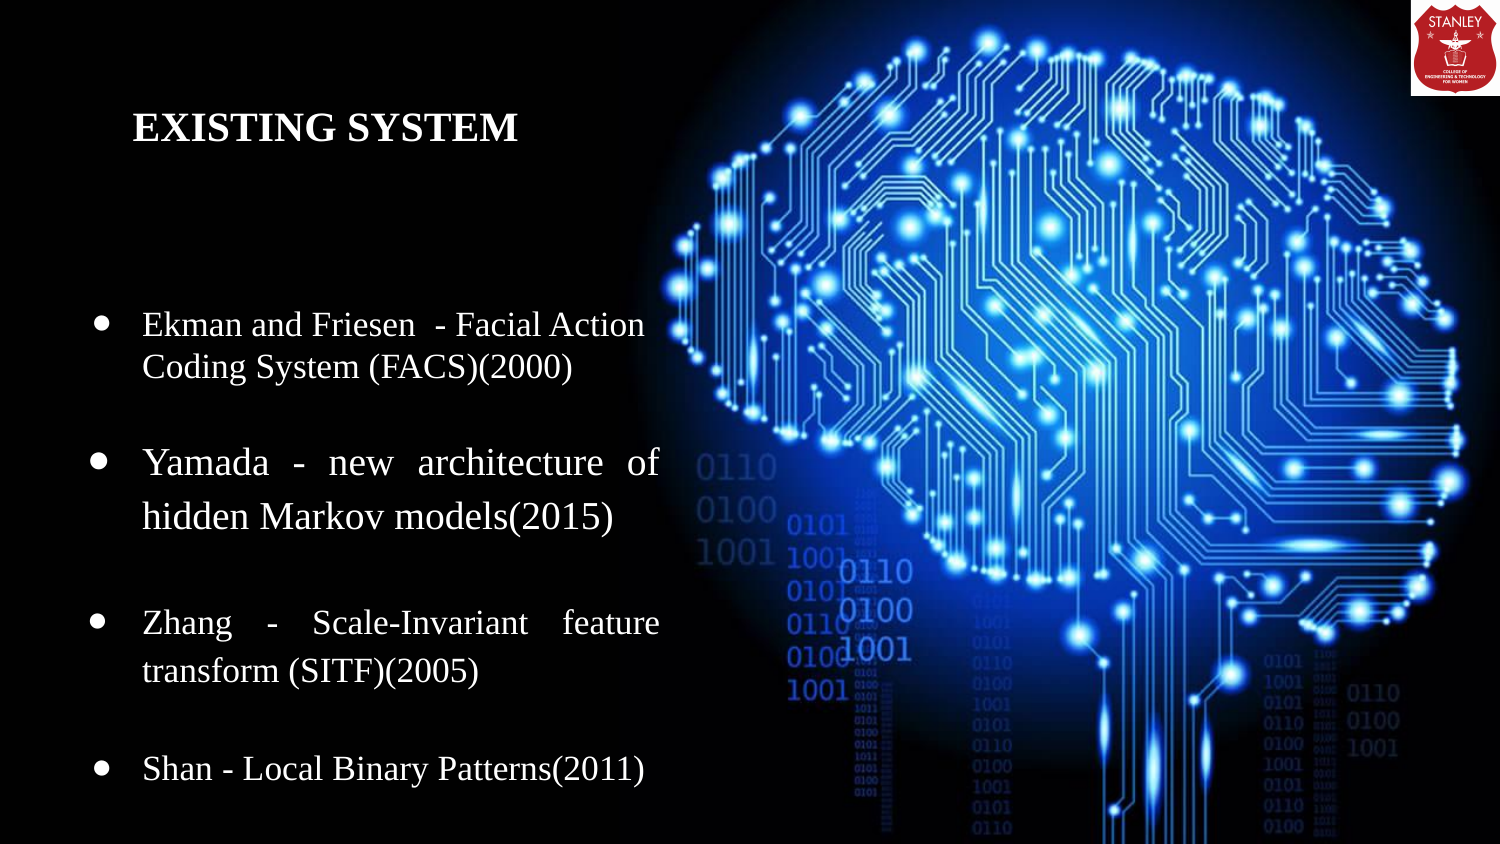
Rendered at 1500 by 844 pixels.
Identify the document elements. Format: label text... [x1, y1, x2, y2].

text_box Ekman and Friesen - Facial Action Coding System (FACS)(2000) Yamada - new architecture of hidden Markov models(2015) Zhang - Scale-Invariant feature transform (SITF)(2005) Shan - Local Binary Patterns(2011) [52, 283, 676, 838]
picture [0, 0, 1500, 844]
text_box EXISTING SYSTEM [117, 76, 610, 165]
